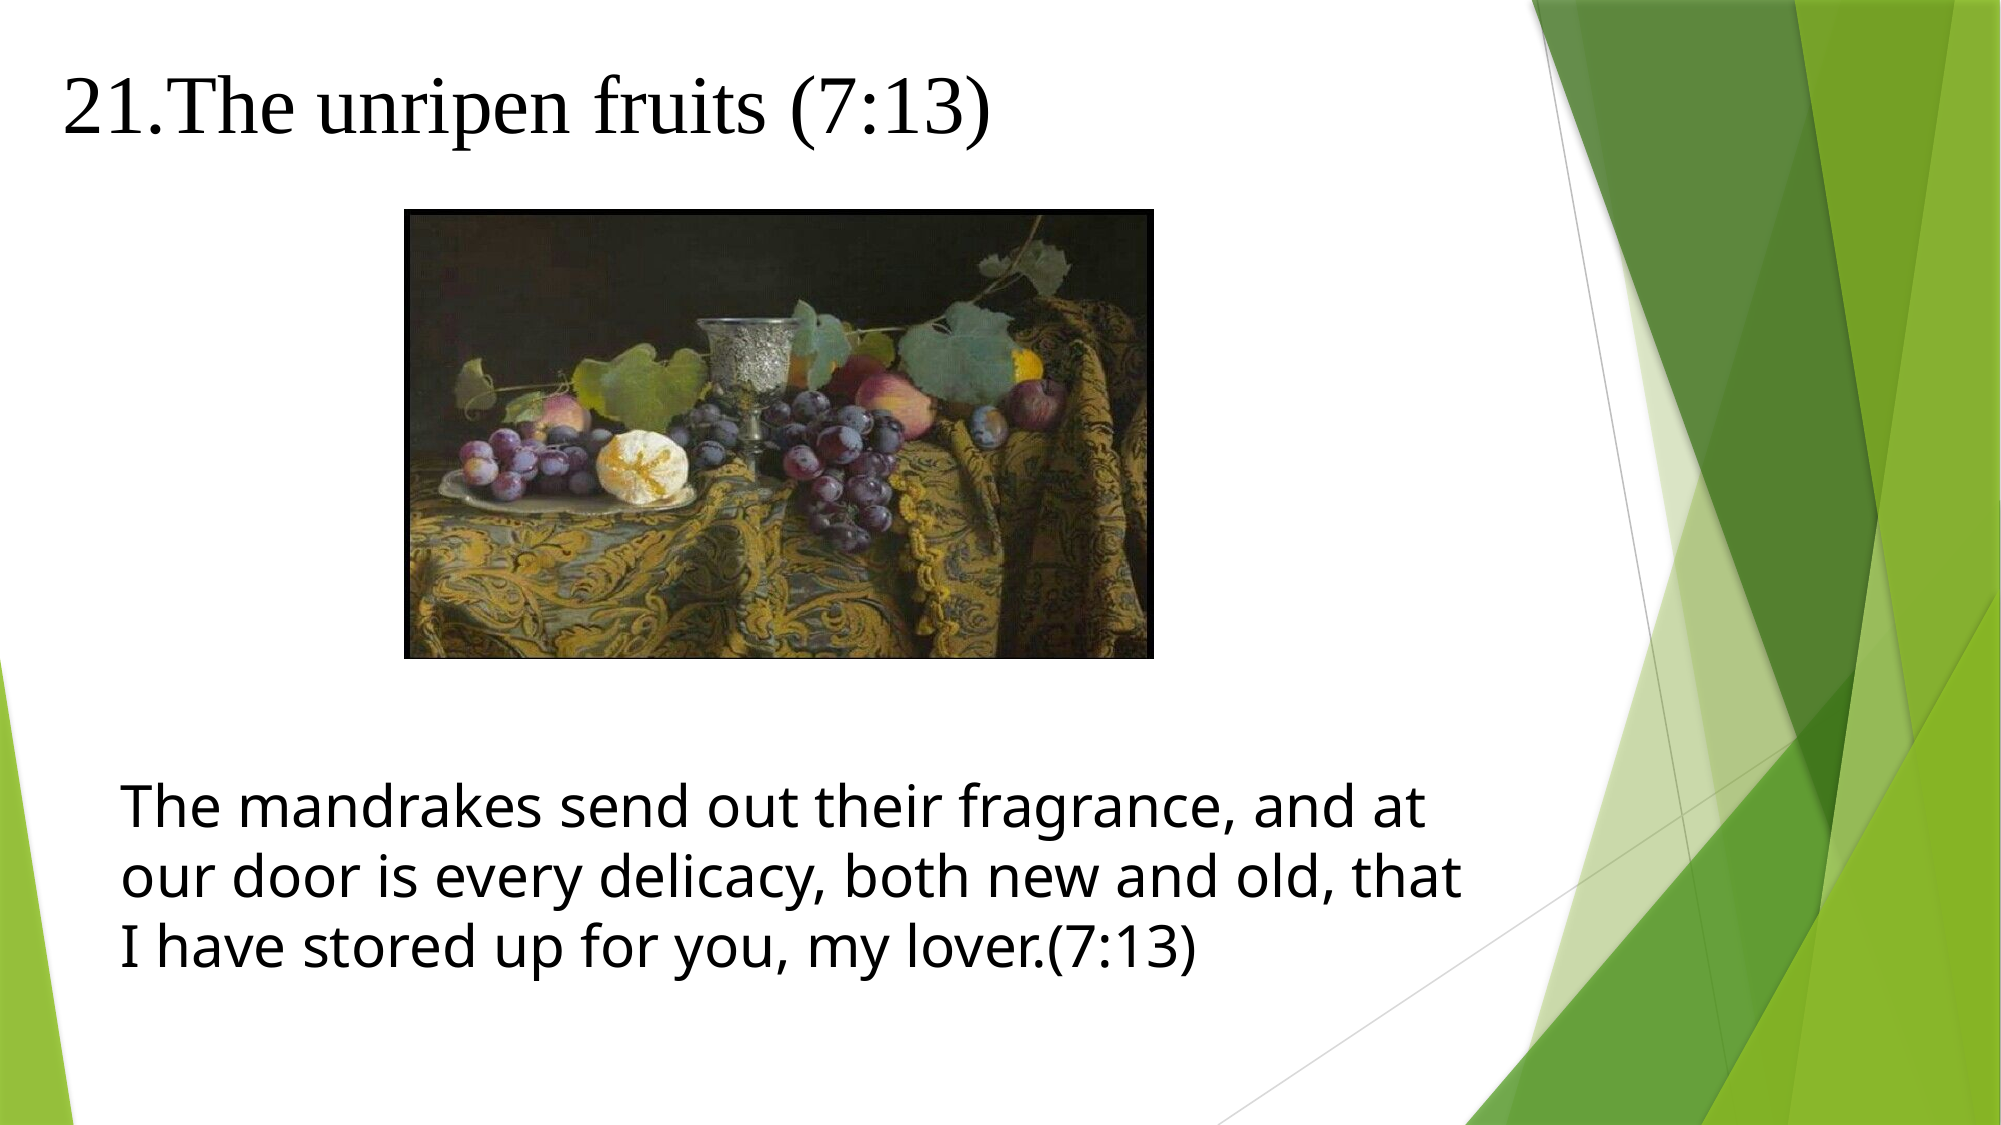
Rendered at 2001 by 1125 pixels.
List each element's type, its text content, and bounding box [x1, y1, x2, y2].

text_box The mandrakes send out their fragrance, and at our door is every delicacy, both new and old, that I have stored up for you, my lover.(7:13) [106, 762, 1484, 987]
picture [403, 209, 1154, 660]
title 21.The unripen fruits (7:13) [47, 42, 1458, 260]
